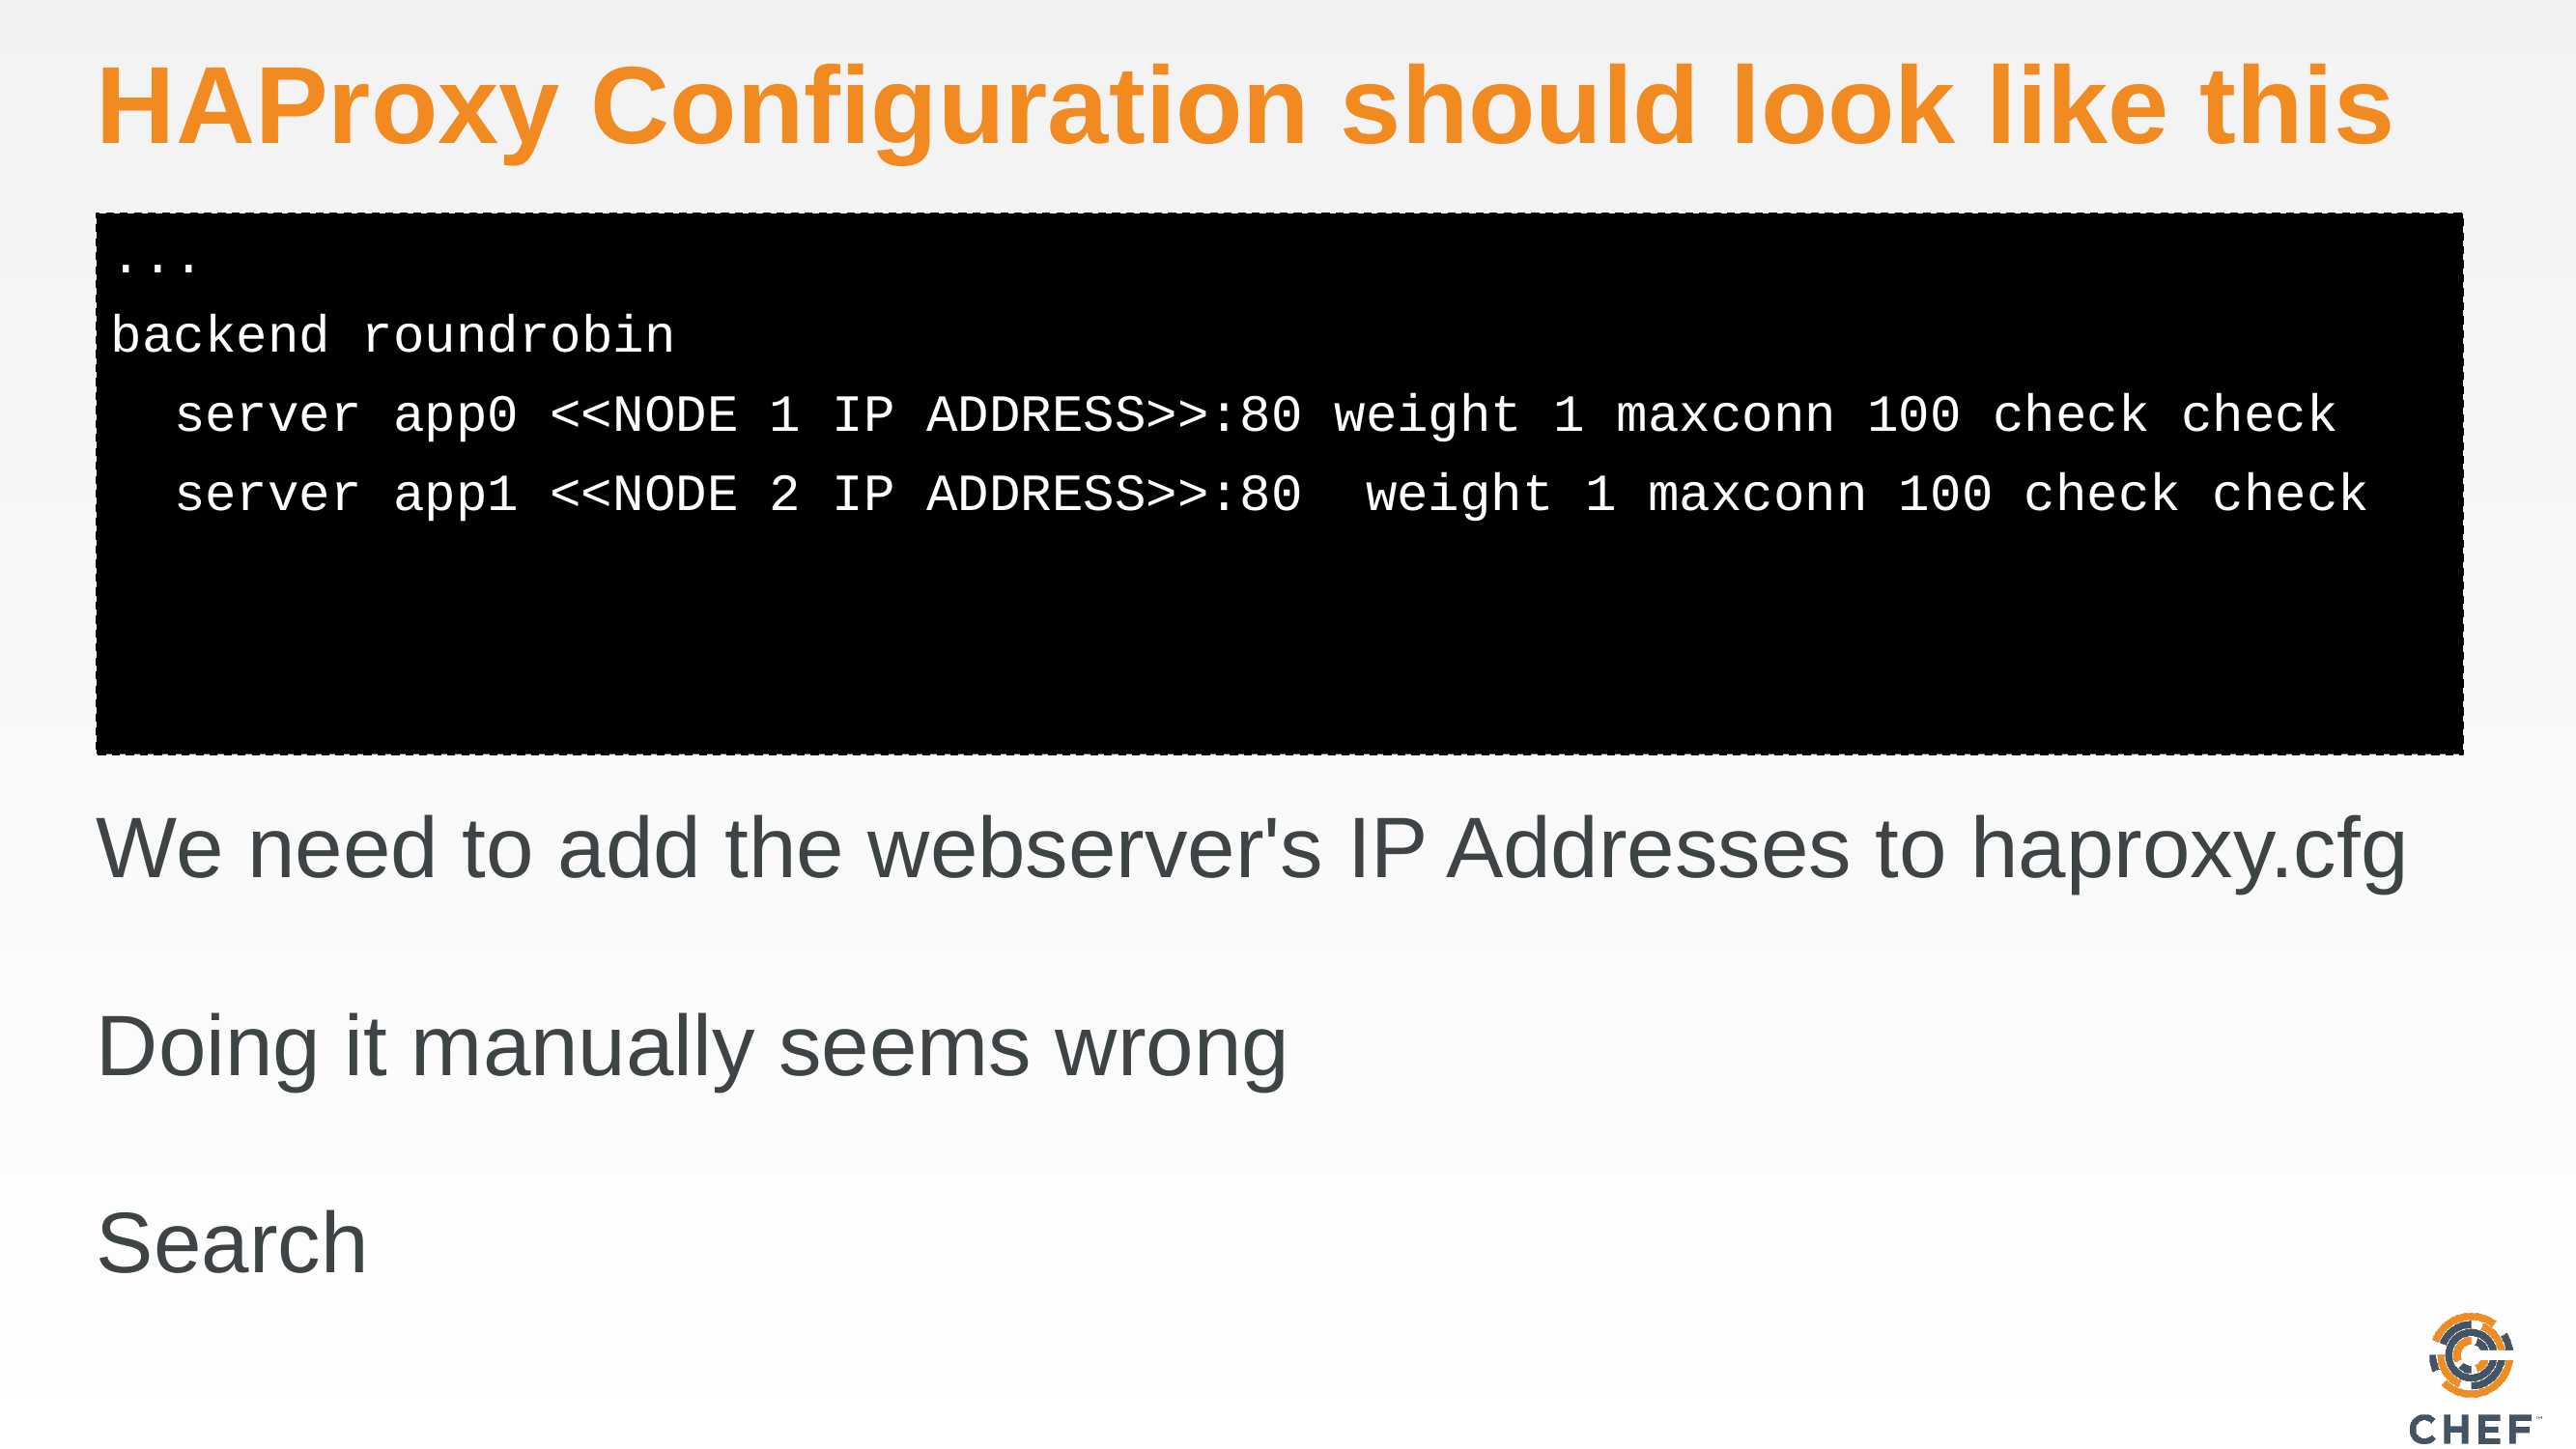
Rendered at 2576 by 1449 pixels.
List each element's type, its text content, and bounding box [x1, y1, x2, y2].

list We need to add the webserver's IP Addresses to haproxy.cfg Doing it manually seems wrong Search [97, 792, 2463, 1333]
title HAProxy Configuration should look like this [96, 48, 2463, 180]
list ... backend roundrobin server app0 <<NODE 1 IP ADDRESS>>:80 weight 1 maxconn 100 check check server app1 <<NODE 2 IP ADDRESS>>:80 weight 1 maxconn 100 check check [96, 213, 2464, 755]
picture [2399, 1295, 2550, 1449]
